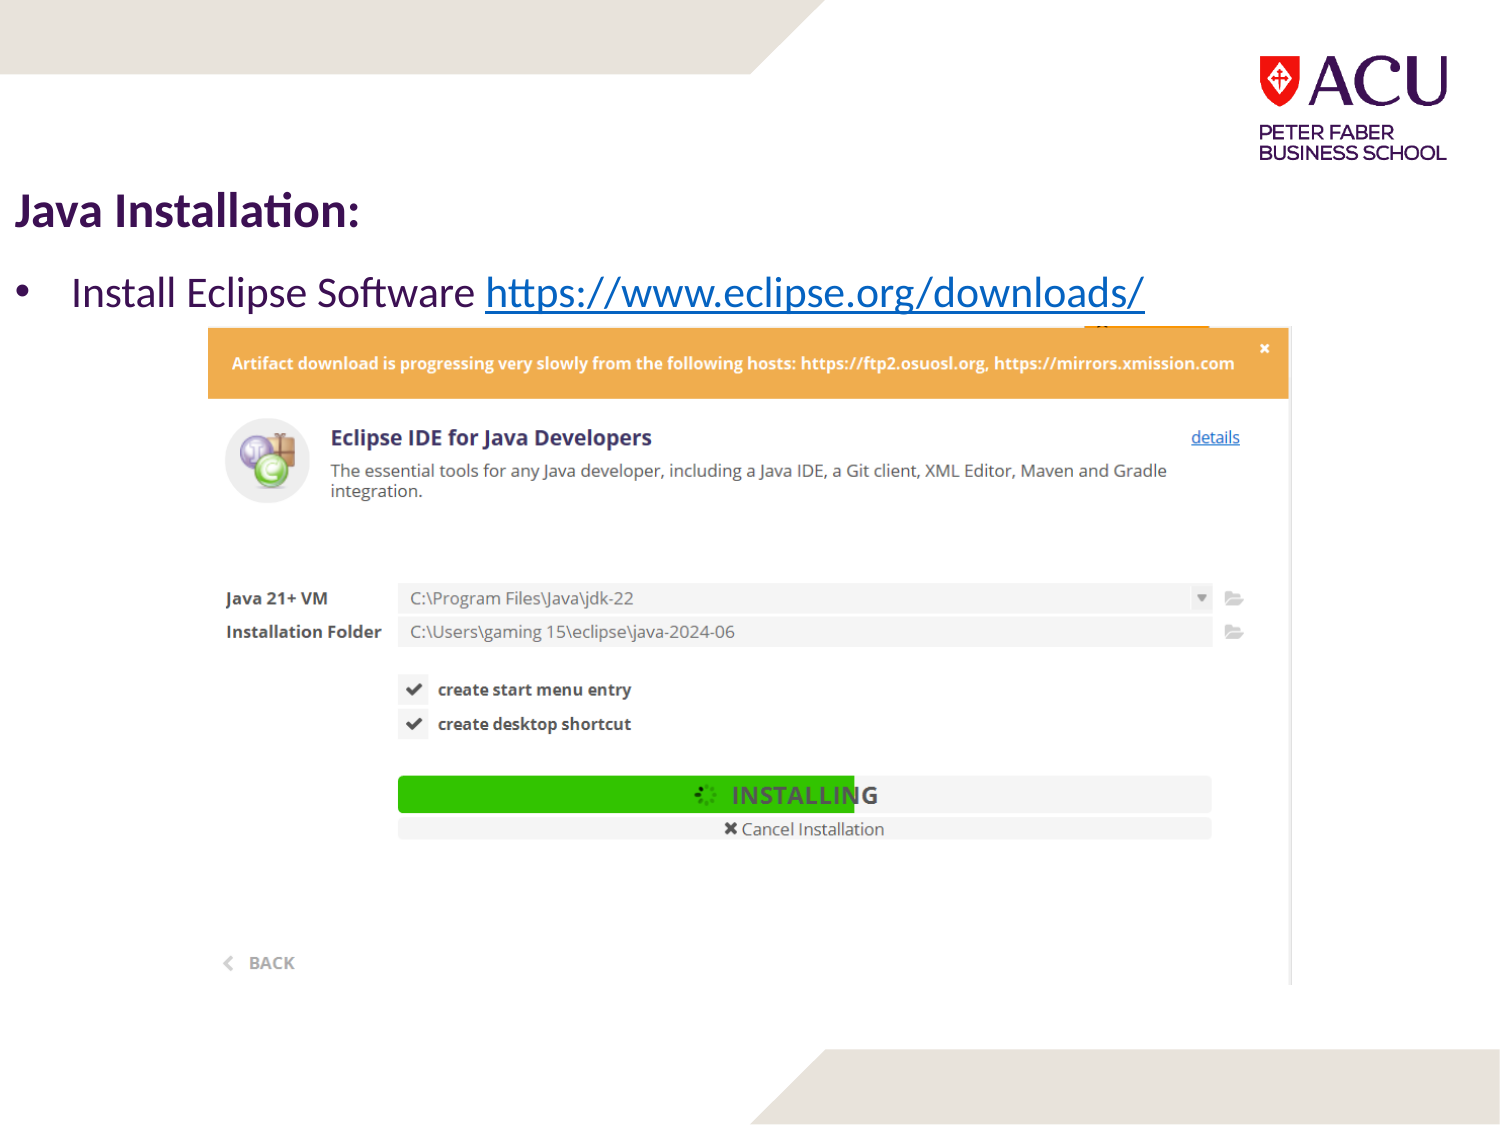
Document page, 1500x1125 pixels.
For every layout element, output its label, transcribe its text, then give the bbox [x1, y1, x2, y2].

picture [208, 326, 1292, 985]
picture [1240, 41, 1466, 140]
text_box Java Installation: Install Eclipse Software https://www.eclipse.org/downloads/ [0, 140, 1500, 325]
